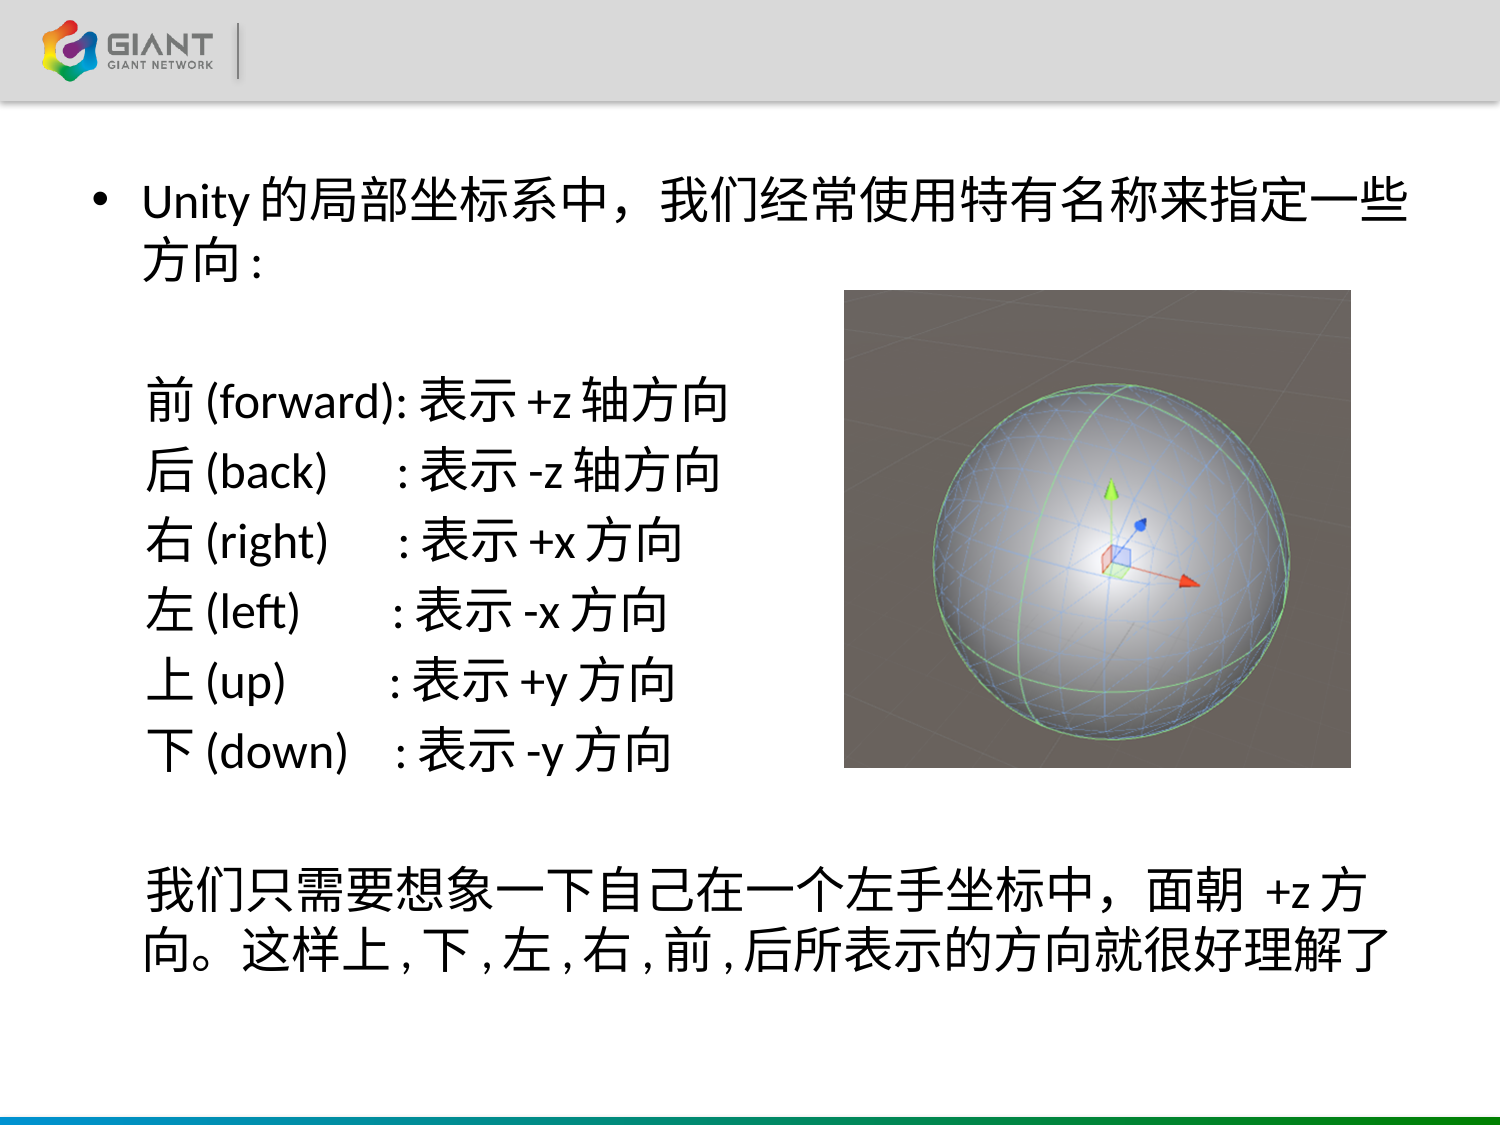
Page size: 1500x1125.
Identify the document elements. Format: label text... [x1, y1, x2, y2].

picture [844, 290, 1351, 769]
list Unity的局部坐标系中，我们经常使用特有名称来指定一些方向: 前(forward):表示+z轴方向 后(back) :表示-z轴方向 右(right) :表示+x方向 左(left) :表示-x方向 上(up) :表示+y方向 下(down) :表示-y方向 我们只需要想象一下自己在一个左手坐标中，面朝 +z方向。这样上,下,左,右,前,后所表示的方向就很好理解了 [76, 160, 1425, 1005]
picture [32, 9, 223, 92]
